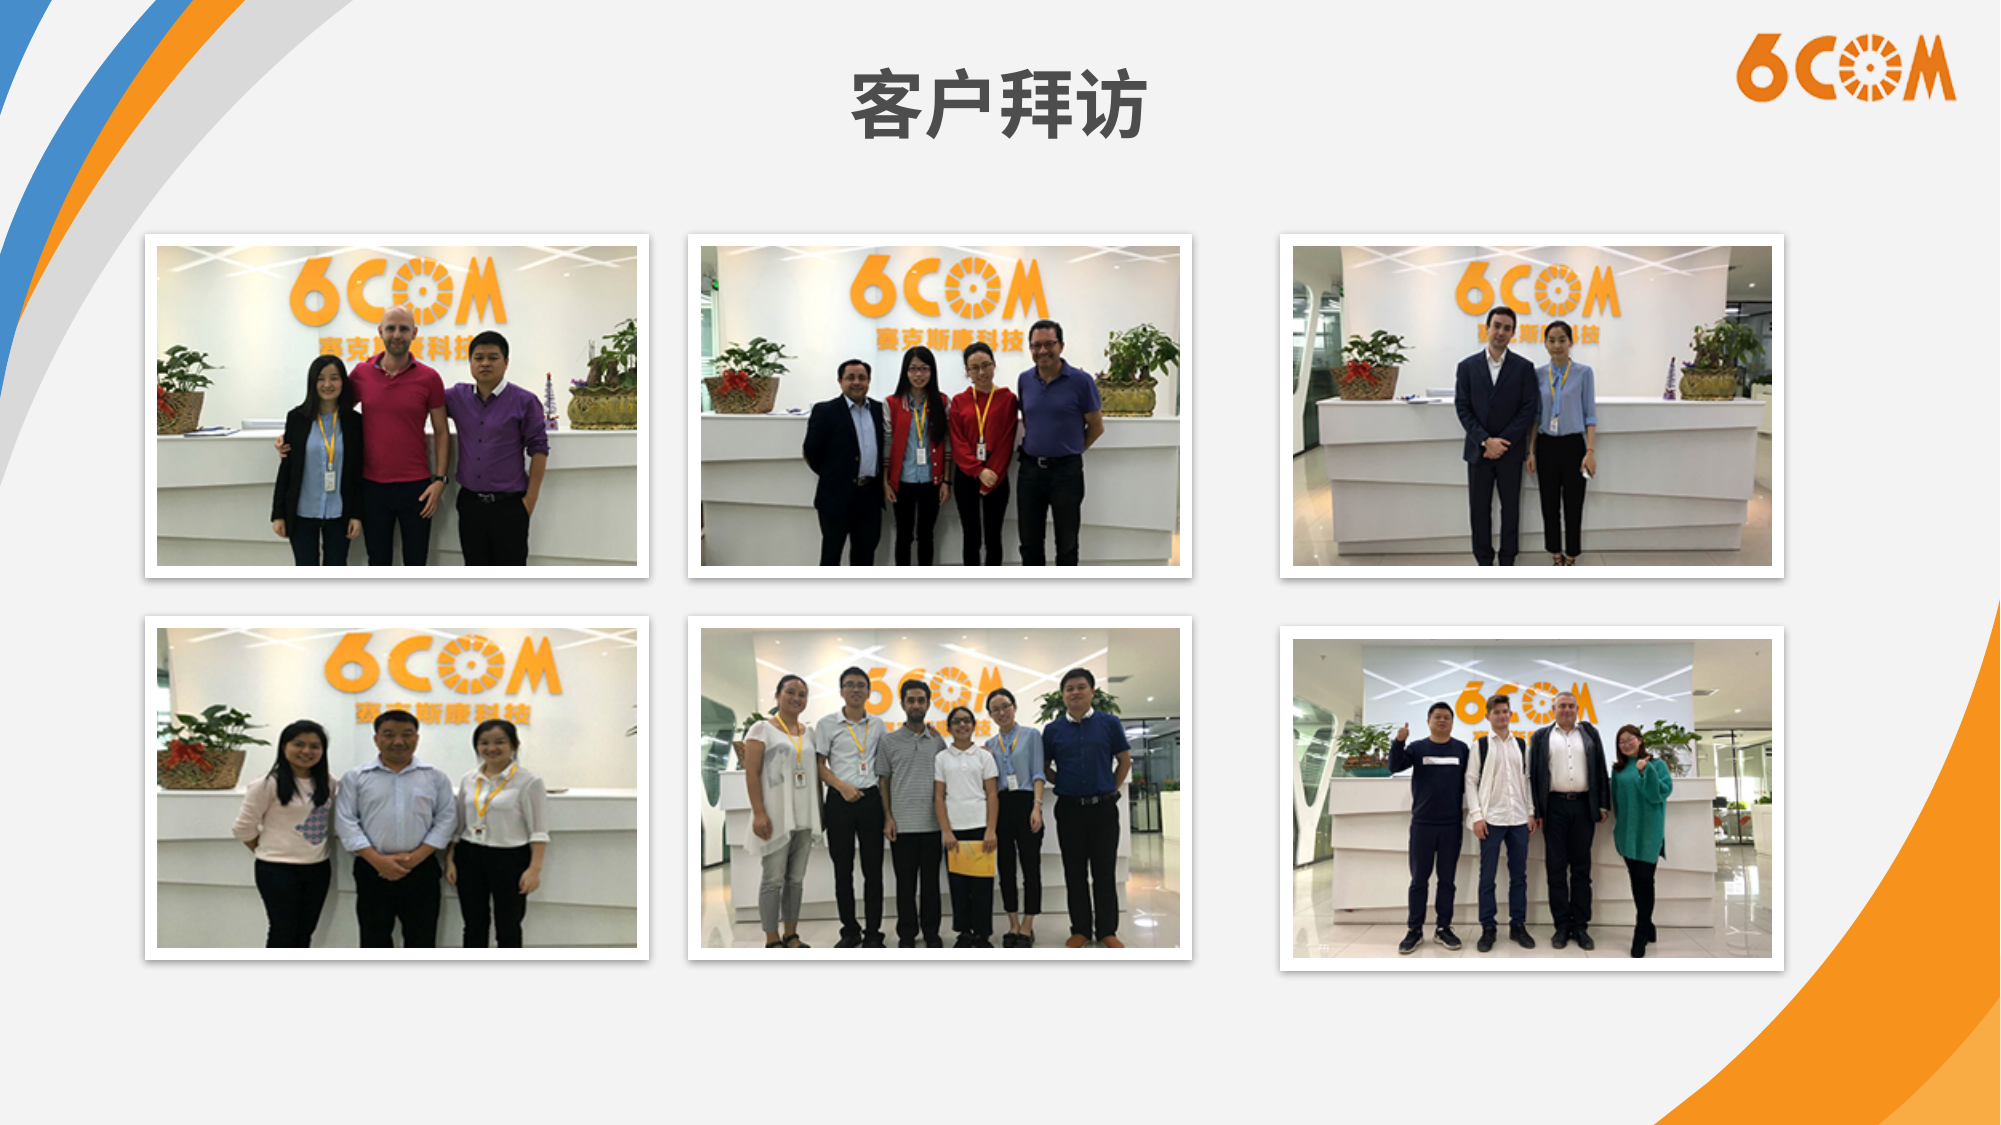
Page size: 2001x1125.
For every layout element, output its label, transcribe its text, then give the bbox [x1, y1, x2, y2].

picture [1670, 0, 2001, 199]
title 客户拜访 [137, 59, 1863, 278]
picture [700, 628, 1180, 948]
picture [157, 628, 637, 948]
picture [1292, 246, 1772, 566]
picture [700, 246, 1180, 566]
picture [1292, 638, 1772, 959]
picture [157, 246, 637, 566]
